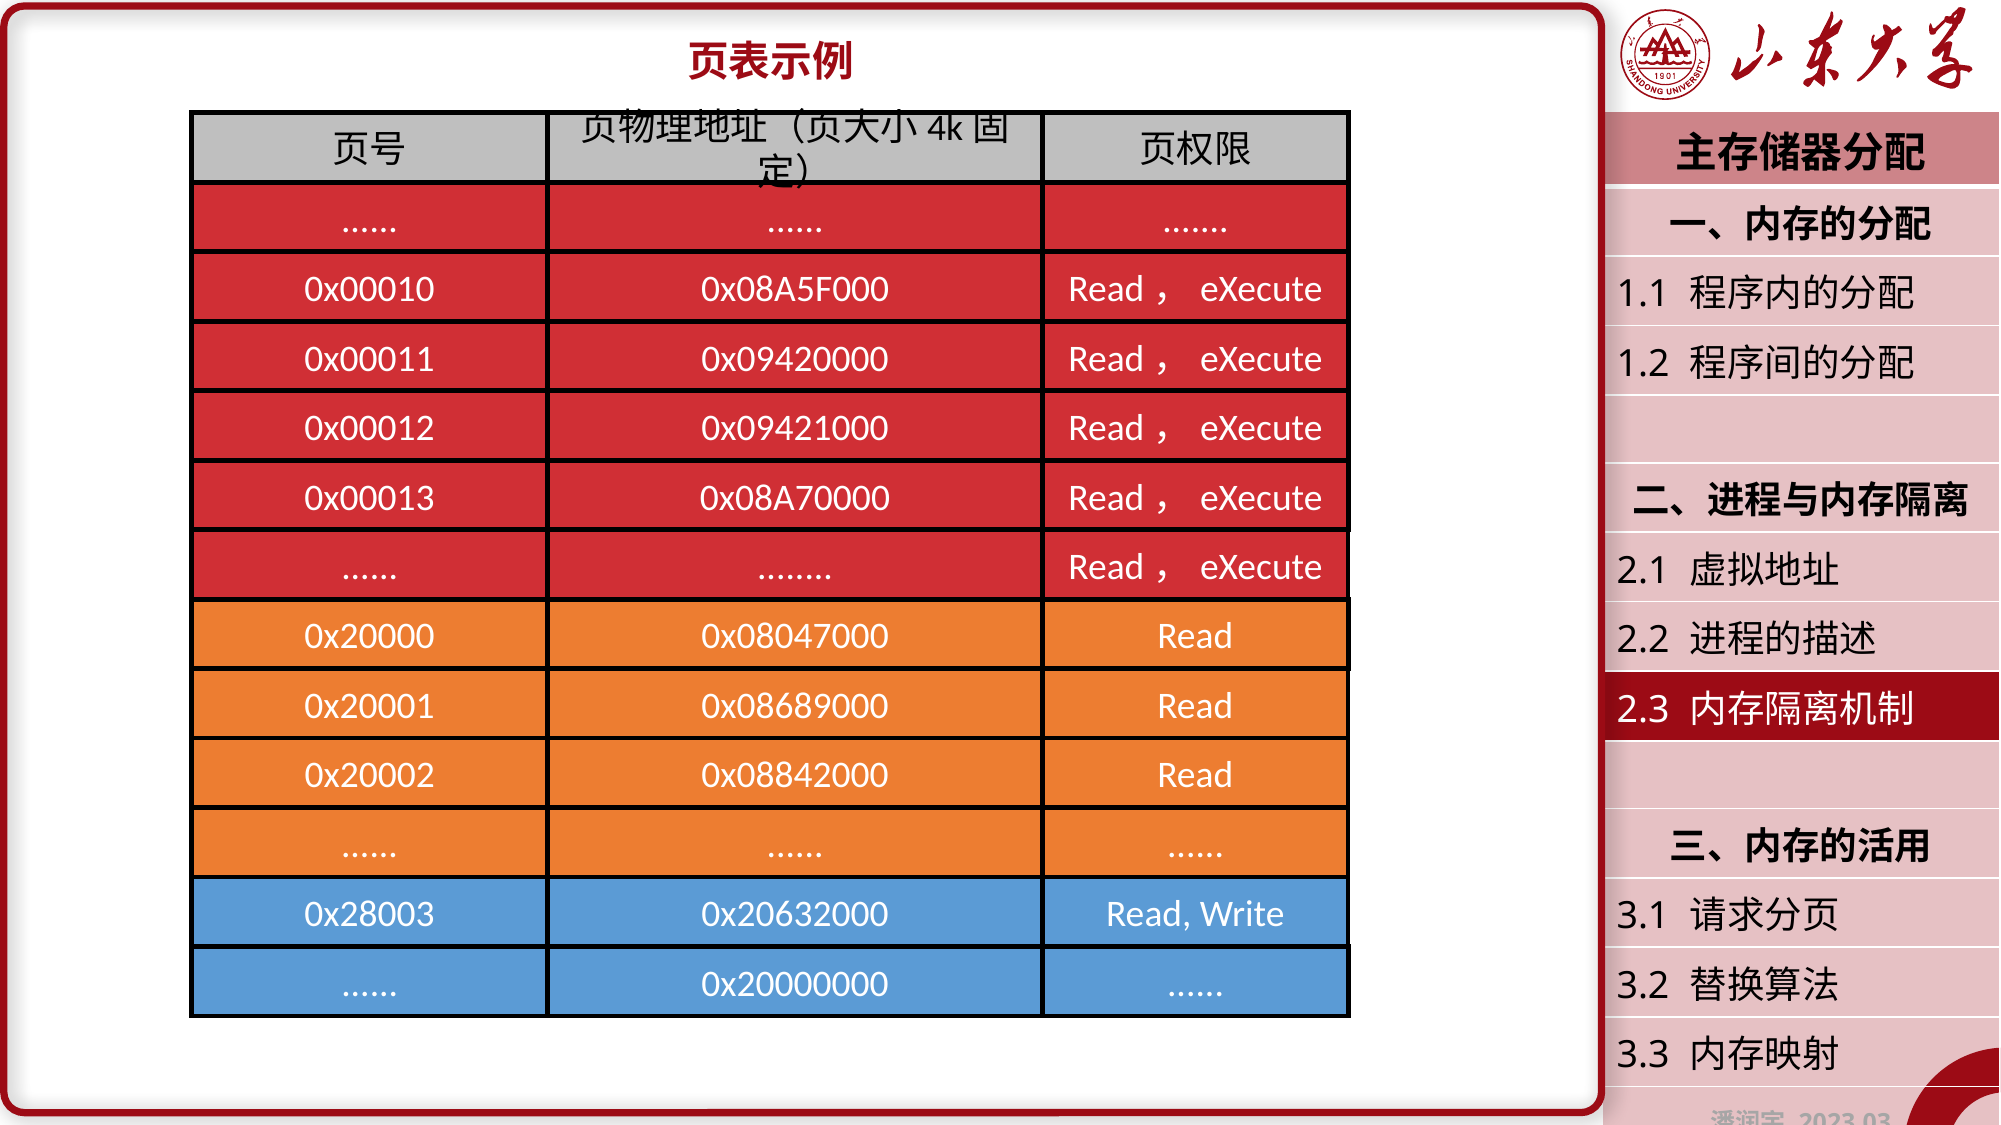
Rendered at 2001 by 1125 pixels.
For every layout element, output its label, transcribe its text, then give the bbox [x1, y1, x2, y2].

text_box 0x08689000 [548, 668, 1042, 737]
table_header 2 [1608, 464, 1613, 531]
text_box 0x08842000 [548, 737, 1042, 809]
table_cell [1618, 396, 1999, 462]
table_cell 3.2 替换算法 [1618, 948, 1999, 1016]
text_box 0x20002 [191, 737, 548, 809]
text_box ...... [191, 529, 548, 598]
table_cell 是 [1608, 1018, 1613, 1086]
table_cell 2.1 虚拟地址 [1618, 533, 1999, 601]
text_box 0x00011 [191, 320, 548, 390]
text_box 0x28003 [191, 876, 548, 945]
table_header 1 [1608, 396, 1613, 462]
text_box 页号 [191, 112, 548, 181]
table_cell 3.3 内存映射 [1618, 1018, 1999, 1086]
text_box Read，eXecute [1042, 251, 1349, 320]
text_box Read，eXecute [1042, 459, 1349, 529]
table_cell 2.2 进程的描述 [1618, 602, 1999, 670]
text_box Read, Write [1042, 876, 1349, 946]
text_box 0x08A5F000 [548, 251, 1042, 320]
table_cell 一、内存的分配 [1618, 189, 1999, 255]
text_box 0x09420000 [548, 320, 1042, 390]
table_cell 潘润宇 2023.03 [1603, 1087, 1999, 1125]
text_box 0x09421000 [548, 390, 1042, 459]
text_box ...... [1042, 809, 1349, 876]
text_box ........ [548, 529, 1042, 598]
text_box Read，eXecute [1042, 320, 1349, 390]
text_box 0x20000 [191, 598, 548, 668]
table_header 0 [1608, 112, 1613, 184]
table_cell 否 [1608, 742, 1613, 808]
text_box ...... [548, 183, 1042, 251]
text_box Read [1042, 737, 1349, 809]
text_box 0x00012 [191, 390, 548, 459]
text_box [2, 4, 1603, 1114]
text_box Read，eXecute [1042, 529, 1349, 598]
table_cell 3.1 请求分页 [1618, 879, 1999, 946]
text_box 0x20632000 [548, 876, 1042, 946]
text_box 0x20000000 [548, 946, 1042, 1017]
text_box 页物理地址（页大小4k固定） [548, 112, 1042, 183]
table_header 3 [1608, 533, 1613, 601]
text_box 0x00010 [191, 251, 548, 320]
table_cell 否 [1608, 879, 1613, 946]
text_box ...... [191, 945, 548, 1017]
text_box 0x08047000 [548, 598, 1042, 668]
text_box 0x20001 [191, 668, 548, 737]
table_header 0 [1608, 326, 1613, 394]
text_box ....... [1042, 183, 1349, 251]
text_box ...... [191, 809, 548, 876]
table_cell 2.3 内存隔离机制 [1618, 672, 1999, 740]
table_header 4 [1608, 602, 1613, 670]
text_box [1620, 5, 1977, 100]
text_box Read [1042, 598, 1349, 668]
text_box 页表示例 [22, 27, 1519, 93]
table_cell 否 [1608, 809, 1613, 877]
text_box 0x00013 [191, 459, 548, 529]
table_header 4 [1608, 257, 1613, 325]
text_box Read [1042, 668, 1349, 737]
table_cell 命中 [1608, 672, 1613, 740]
text_box 页权限 [1042, 112, 1349, 183]
table_cell 三、内存的活用 [1618, 809, 1999, 877]
table_header 1 [1608, 189, 1613, 255]
text_box ...... [1042, 946, 1349, 1017]
text_box 0x08A70000 [548, 459, 1042, 529]
text_box ...... [191, 181, 548, 251]
table_cell 1.2 程序间的分配 [1618, 326, 1999, 394]
table_header 主存储器分配 [1618, 112, 1999, 184]
text_box Read，eXecute [1042, 390, 1349, 459]
table_cell 否 [1608, 948, 1613, 1016]
table_cell 是 [1603, 1087, 1613, 1114]
table_cell [1618, 742, 1999, 808]
text_box ...... [548, 809, 1042, 876]
table_cell 二、进程与内存隔离 [1618, 464, 1999, 531]
table_cell 1.1 程序内的分配 [1618, 257, 1999, 325]
